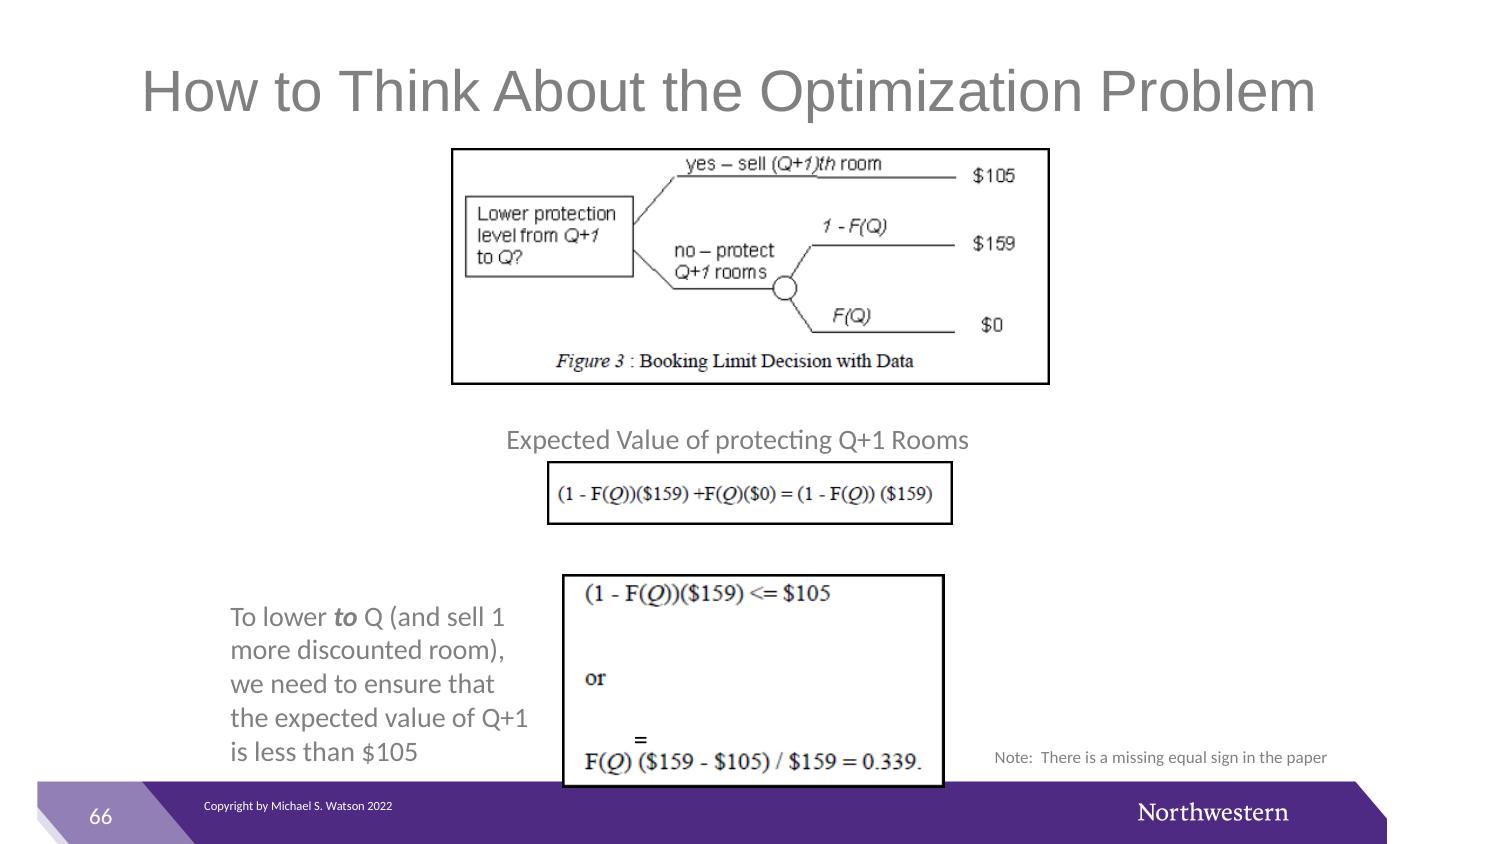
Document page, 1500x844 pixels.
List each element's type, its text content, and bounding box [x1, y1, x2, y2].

picture [0, 0, 1499, 844]
title How to Think About the Optimization Problem [55, 17, 1406, 158]
text_box To lower to Q (and sell 1 more discounted room), we need to ensure that the expected value of Q+1 is less than $105 [215, 590, 548, 774]
text_box Note: There is a missing equal sign in the paper [979, 738, 1344, 774]
text_box Expected Value of protecting Q+1 Rooms [491, 413, 985, 463]
